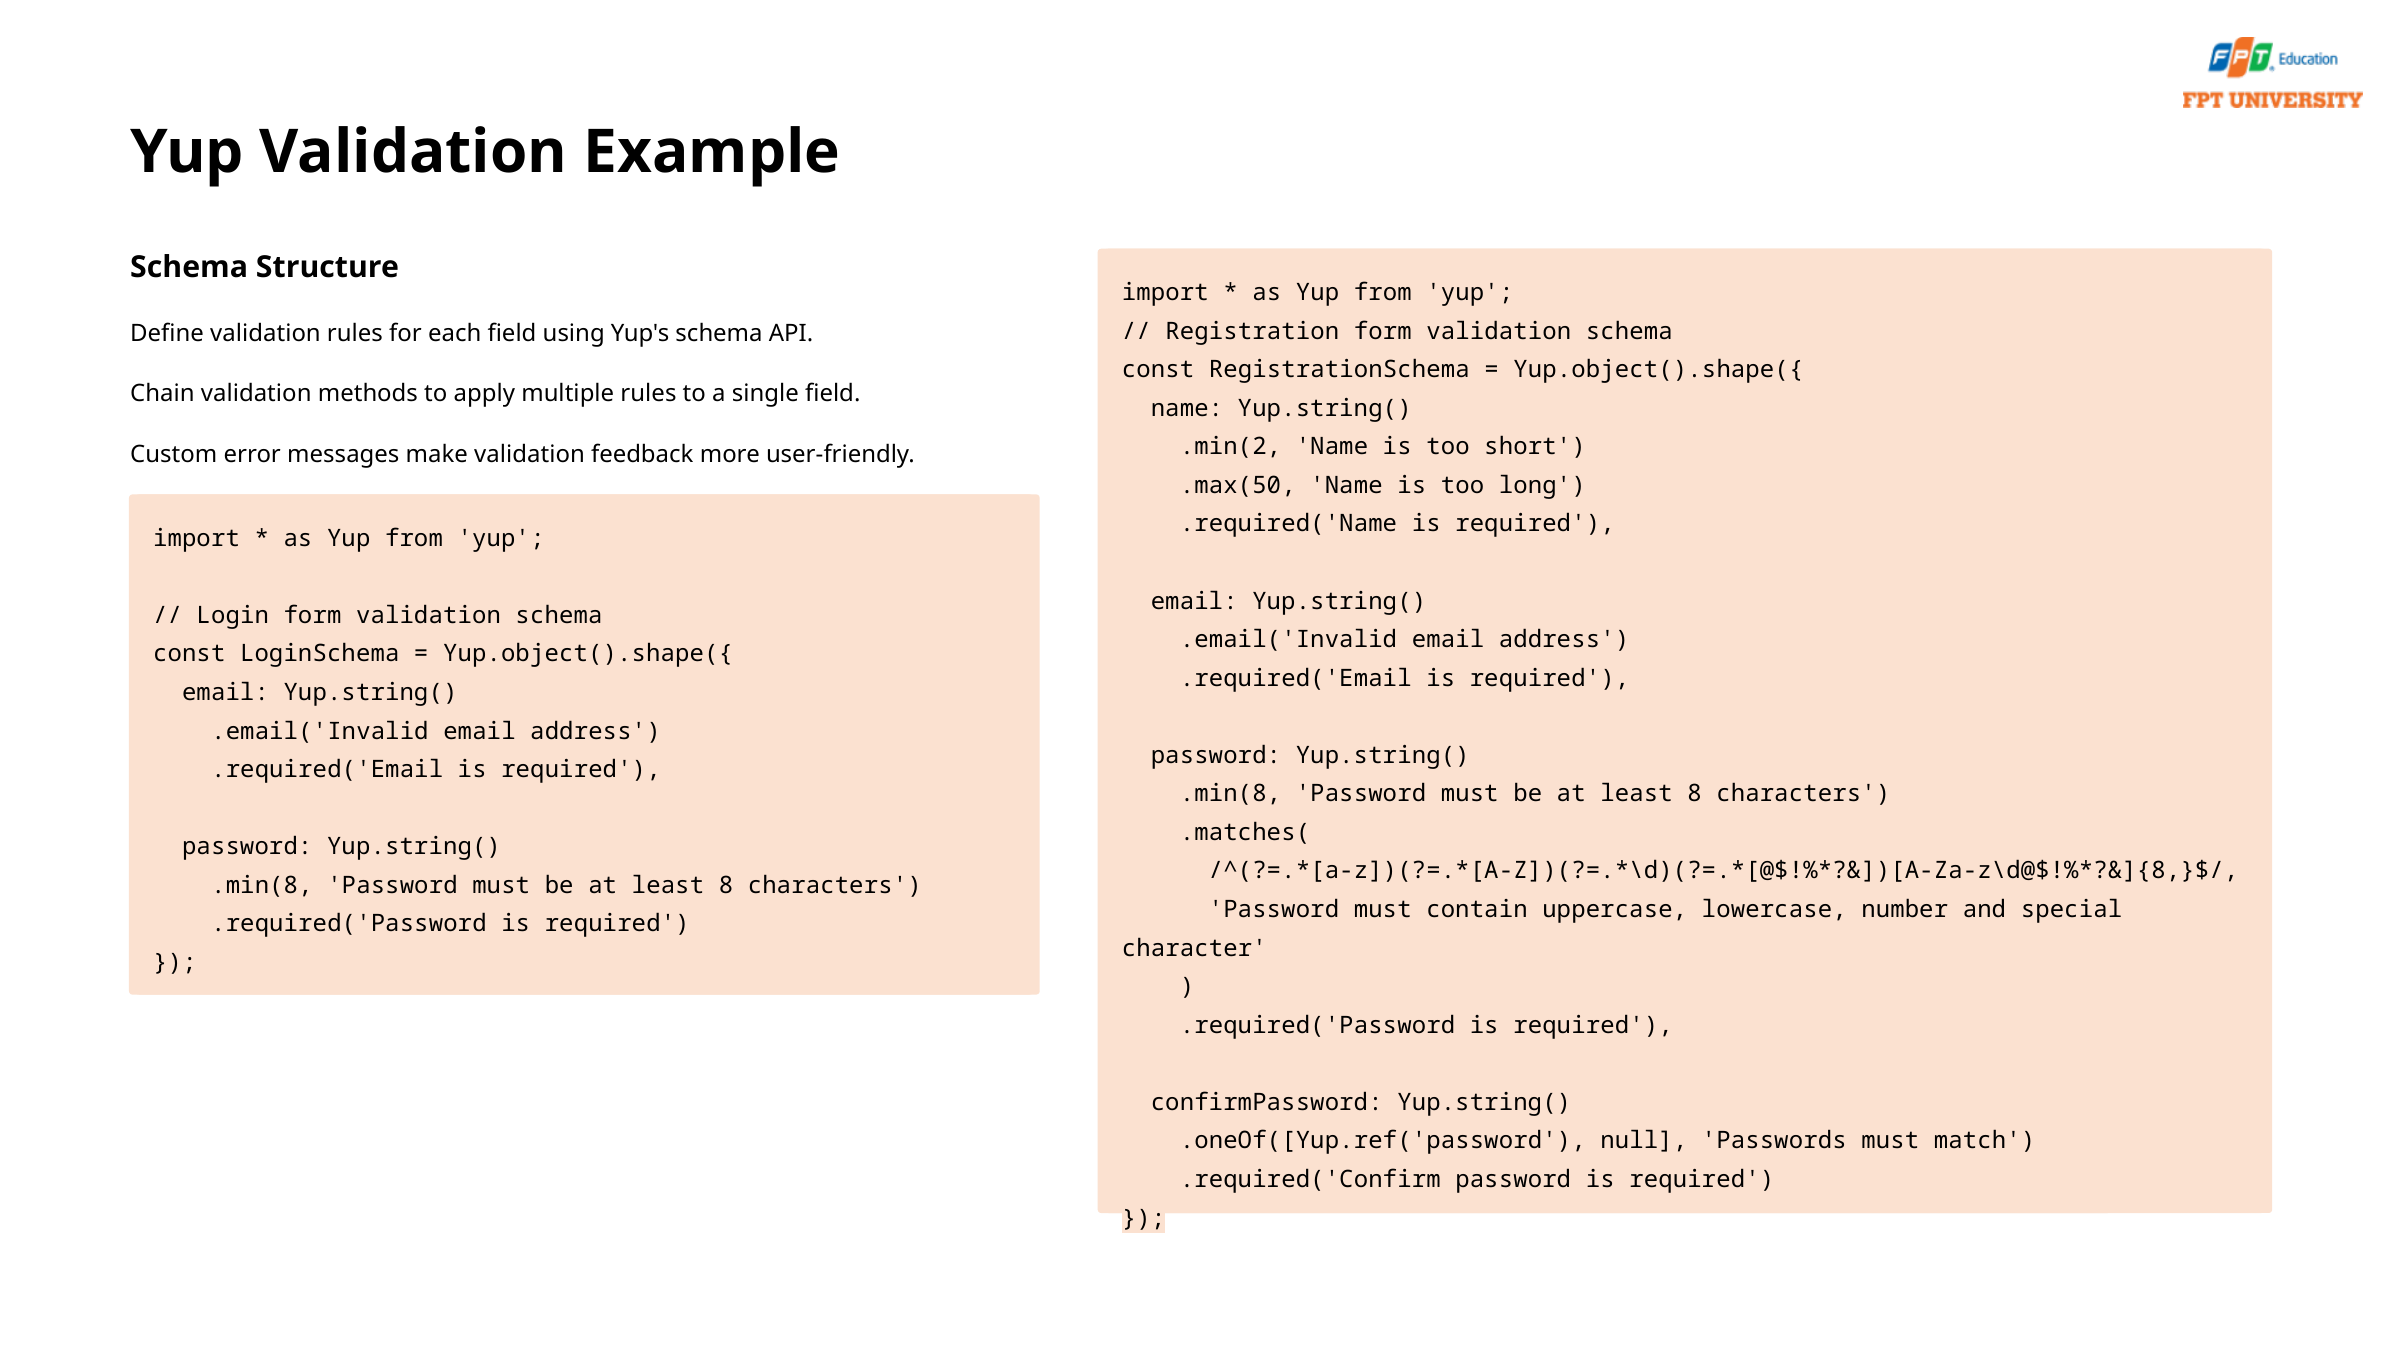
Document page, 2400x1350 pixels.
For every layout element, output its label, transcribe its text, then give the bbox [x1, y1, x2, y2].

text_box [128, 494, 1040, 995]
text_box Yup Validation Example [130, 109, 825, 186]
text_box Chain validation methods to apply multiple rules to a single field. [130, 368, 1039, 407]
text_box import * as Yup from 'yup'; // Registration form validation schema const RegistrationSchema = Yup.object().shape({ name: Yup.string() .min(2, 'Name is too short') .max(50, 'Name is too long') .required('Name is required'), email: Yup.string() .email('Invalid email address') .required('Email is required'), password: Yup.string() .min(8, 'Password must be at least 8 characters') .matches( /^(?=.*[a-z])(?=.*[A-Z])(?=.*\d)(?=.*[@$!%*?&])[A-Za-z\d@$!%*?&]{8,}$/, 'Password must contain uppercase, lowercase, number and special character' ) .required('Password is required'), confirmPassword: Yup.string() .oneOf([Yup.ref('password'), null], 'Passwords must match') .required('Confirm password is required') }); [1121, 266, 2248, 1195]
text_box Schema Structure [130, 245, 433, 284]
picture [2182, 37, 2363, 108]
text_box Custom error messages make validation feedback more user-friendly. [130, 428, 1039, 468]
text_box Define validation rules for each field using Yup's schema API. [130, 307, 1039, 347]
text_box import * as Yup from 'yup'; // Login form validation schema const LoginSchema = Yup.object().shape({ email: Yup.string() .email('Invalid email address') .required('Email is required'), password: Yup.string() .min(8, 'Password must be at least 8 characters') .required('Password is required') }); [153, 512, 1016, 977]
text_box [1097, 248, 2273, 1214]
